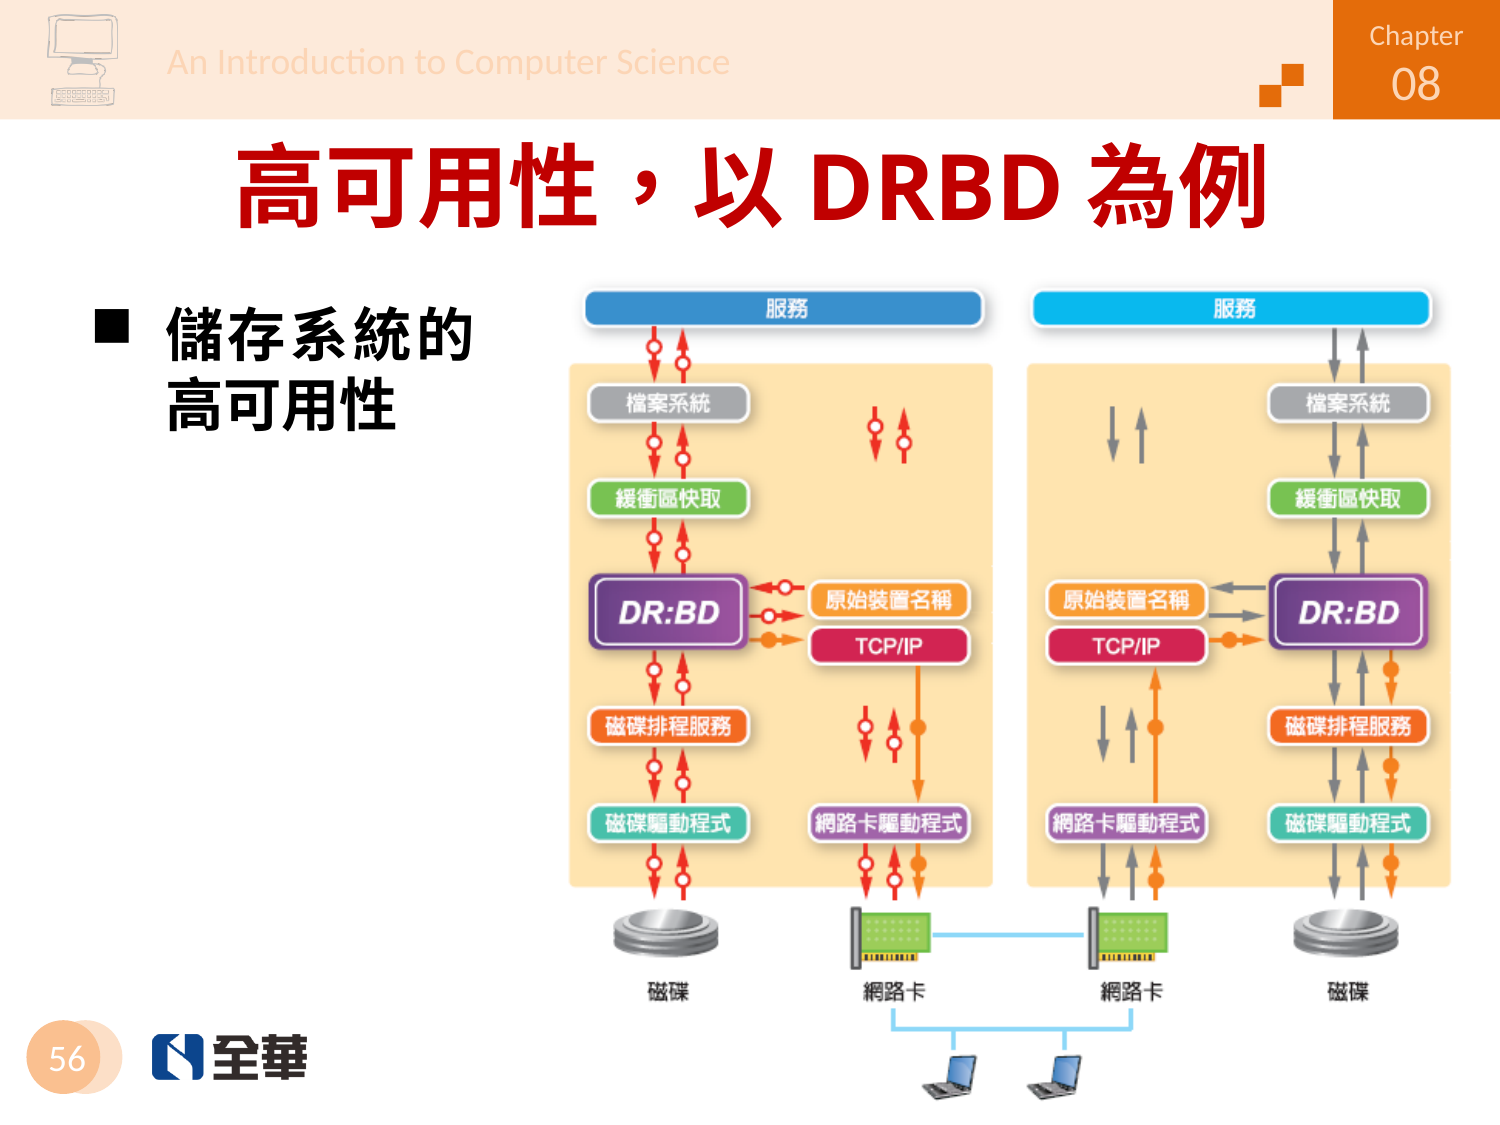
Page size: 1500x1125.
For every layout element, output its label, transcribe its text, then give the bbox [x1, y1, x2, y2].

list 儲存系統的高可用性 [75, 290, 491, 1005]
picture [152, 1034, 307, 1080]
picture [47, 14, 118, 106]
picture [557, 277, 1459, 1112]
title 高可用性，以DRBD為例 [76, 90, 1427, 278]
